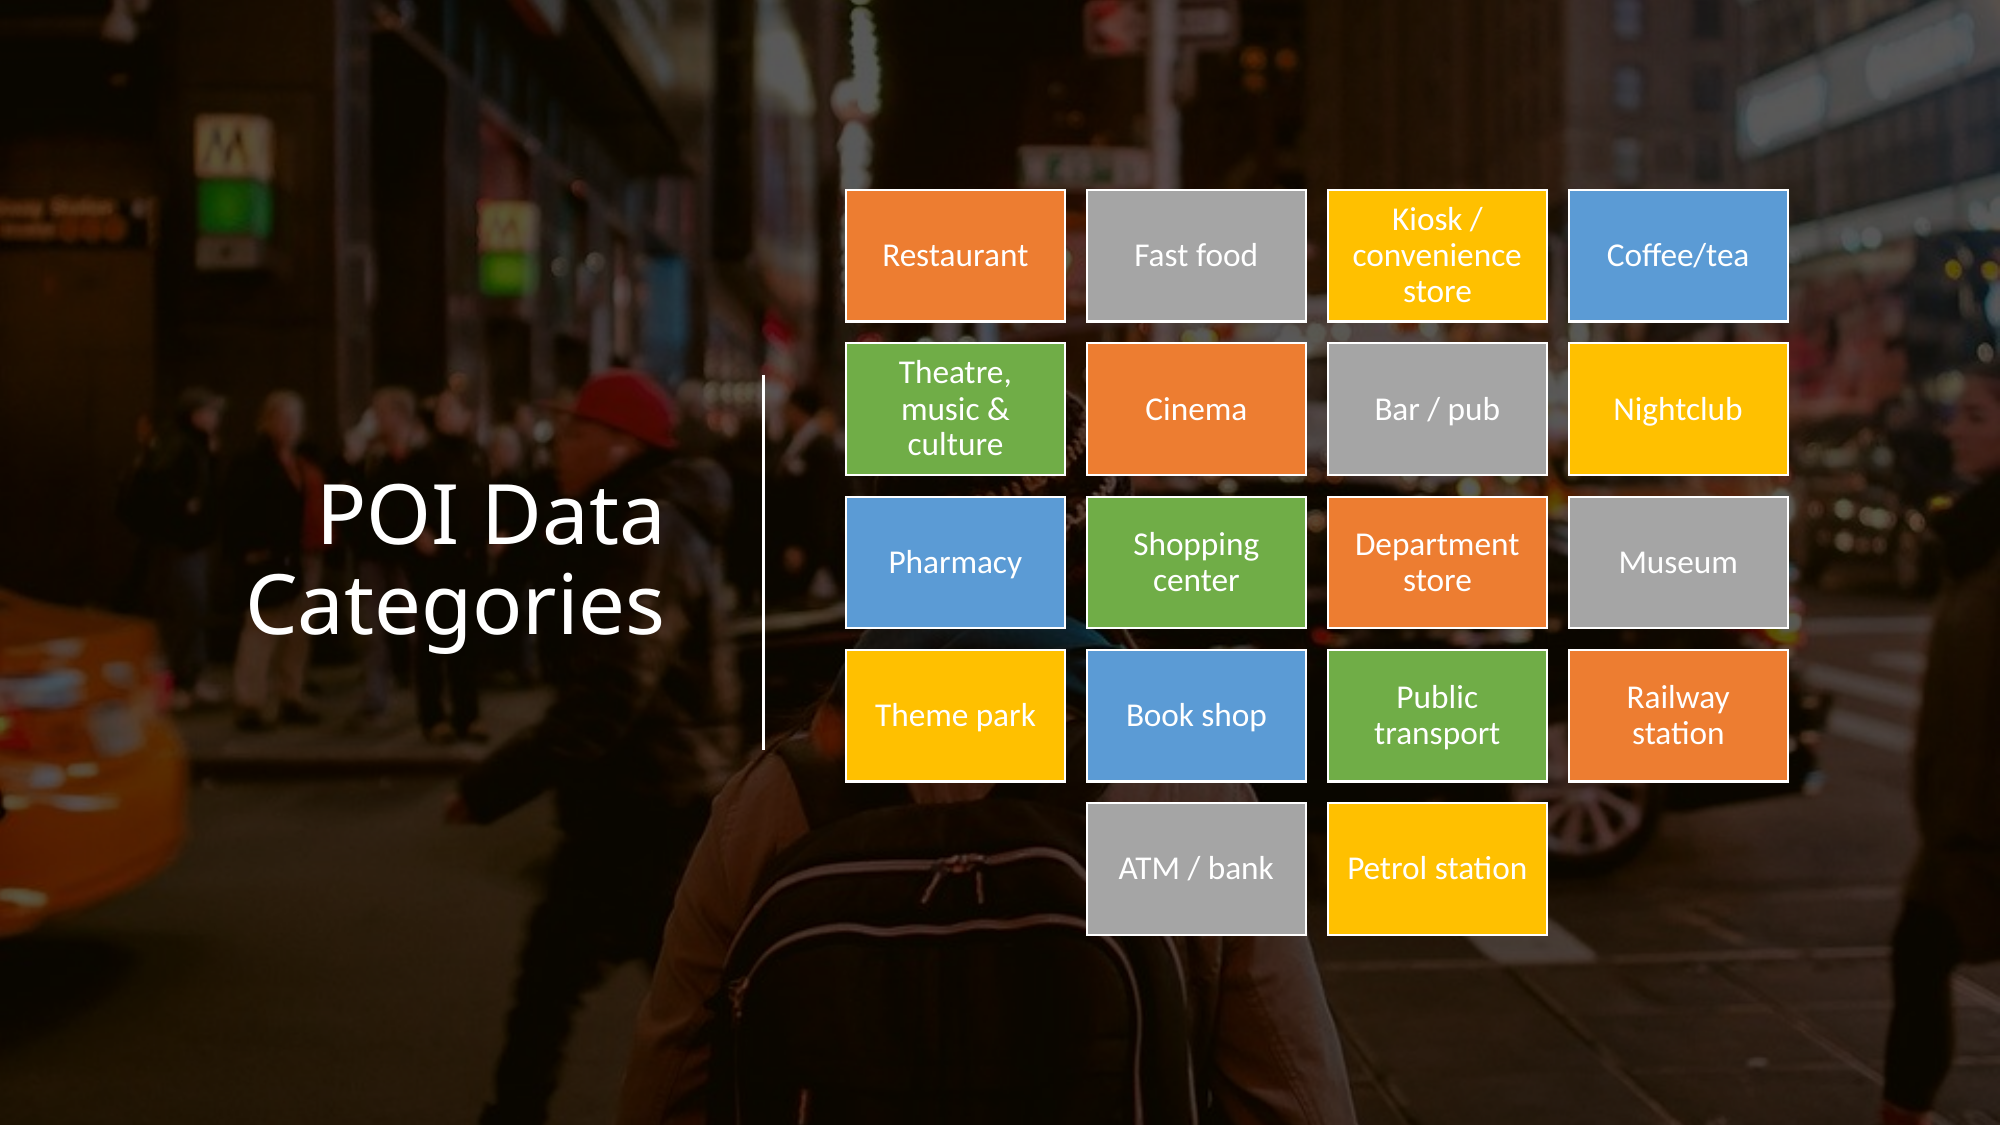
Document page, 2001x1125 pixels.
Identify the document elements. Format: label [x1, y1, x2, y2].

list [845, 174, 1788, 951]
picture [0, 0, 2000, 1125]
